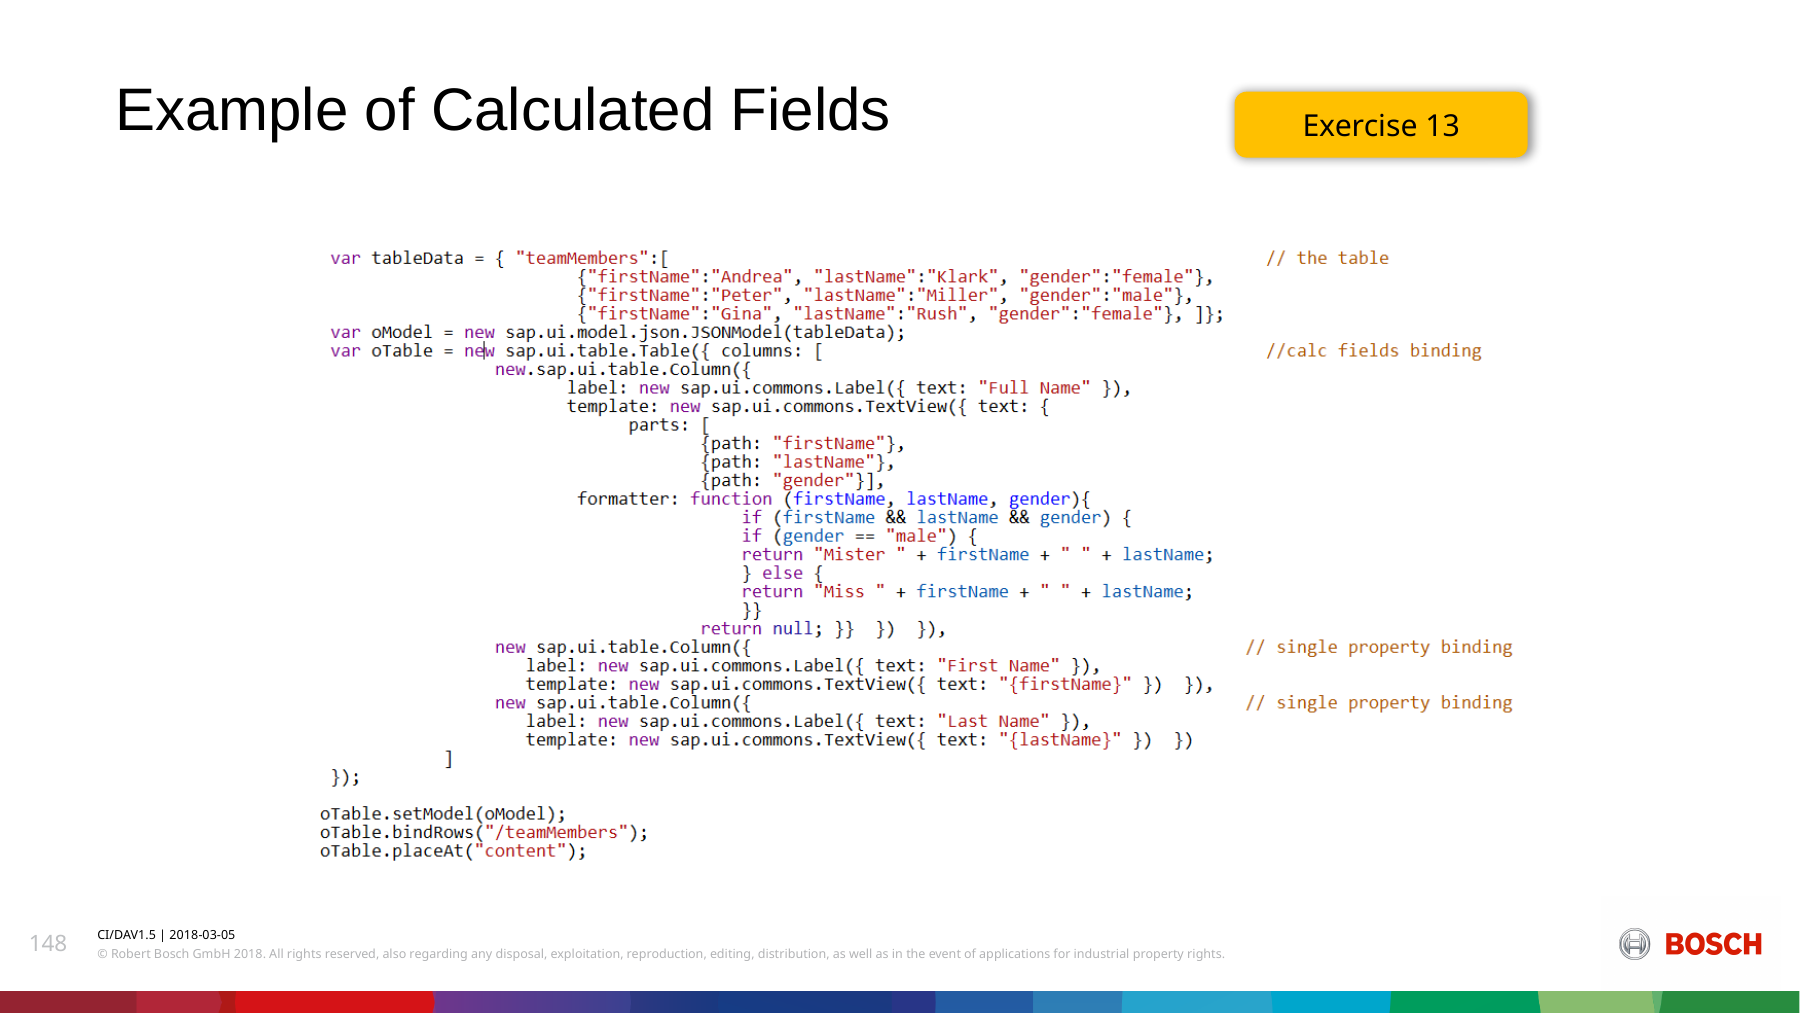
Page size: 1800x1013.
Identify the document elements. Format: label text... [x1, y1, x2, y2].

picture [281, 232, 1559, 871]
picture [1390, 991, 1800, 1013]
text_box Exercise 13 [1236, 93, 1527, 157]
title Example of Calculated Fields [115, 68, 1370, 181]
picture [0, 991, 1272, 1013]
